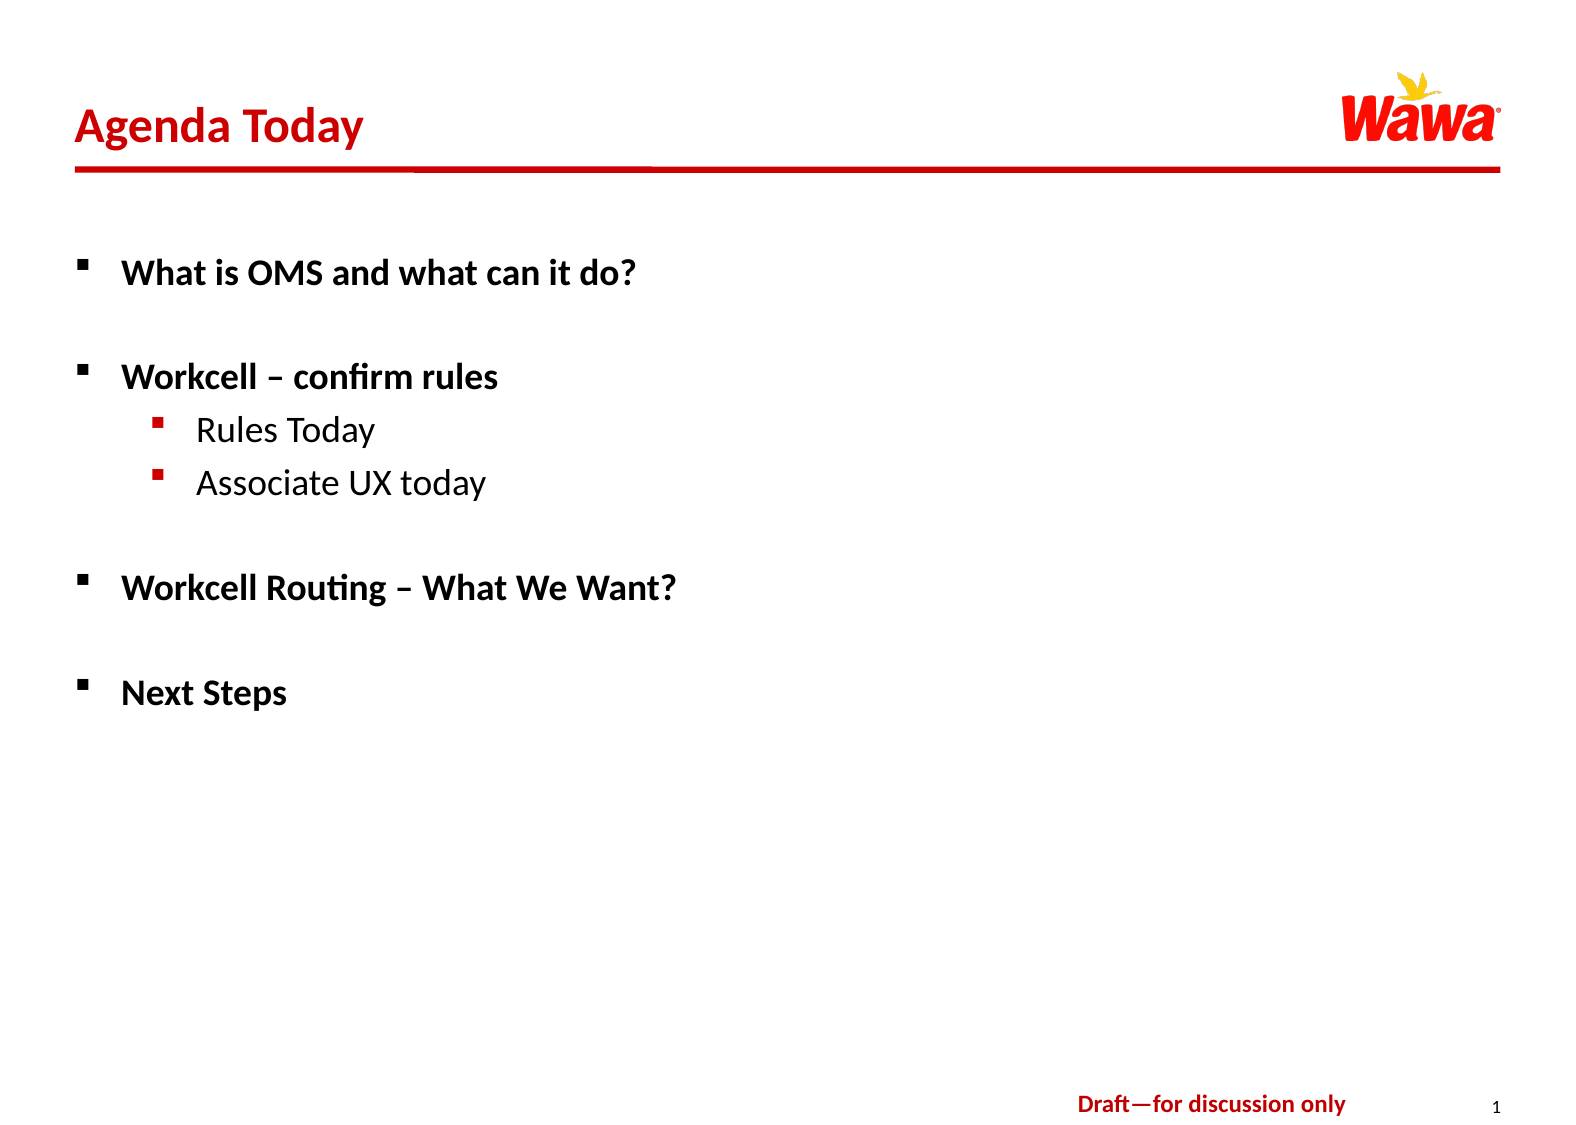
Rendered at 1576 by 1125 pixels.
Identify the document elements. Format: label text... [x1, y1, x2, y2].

list What is OMS and what can it do? Workcell – confirm rules Rules Today Associate UX today Workcell Routing – What We Want? Next Steps [74, 247, 1500, 1005]
picture [1342, 72, 1501, 141]
title Agenda Today [74, 53, 1304, 160]
